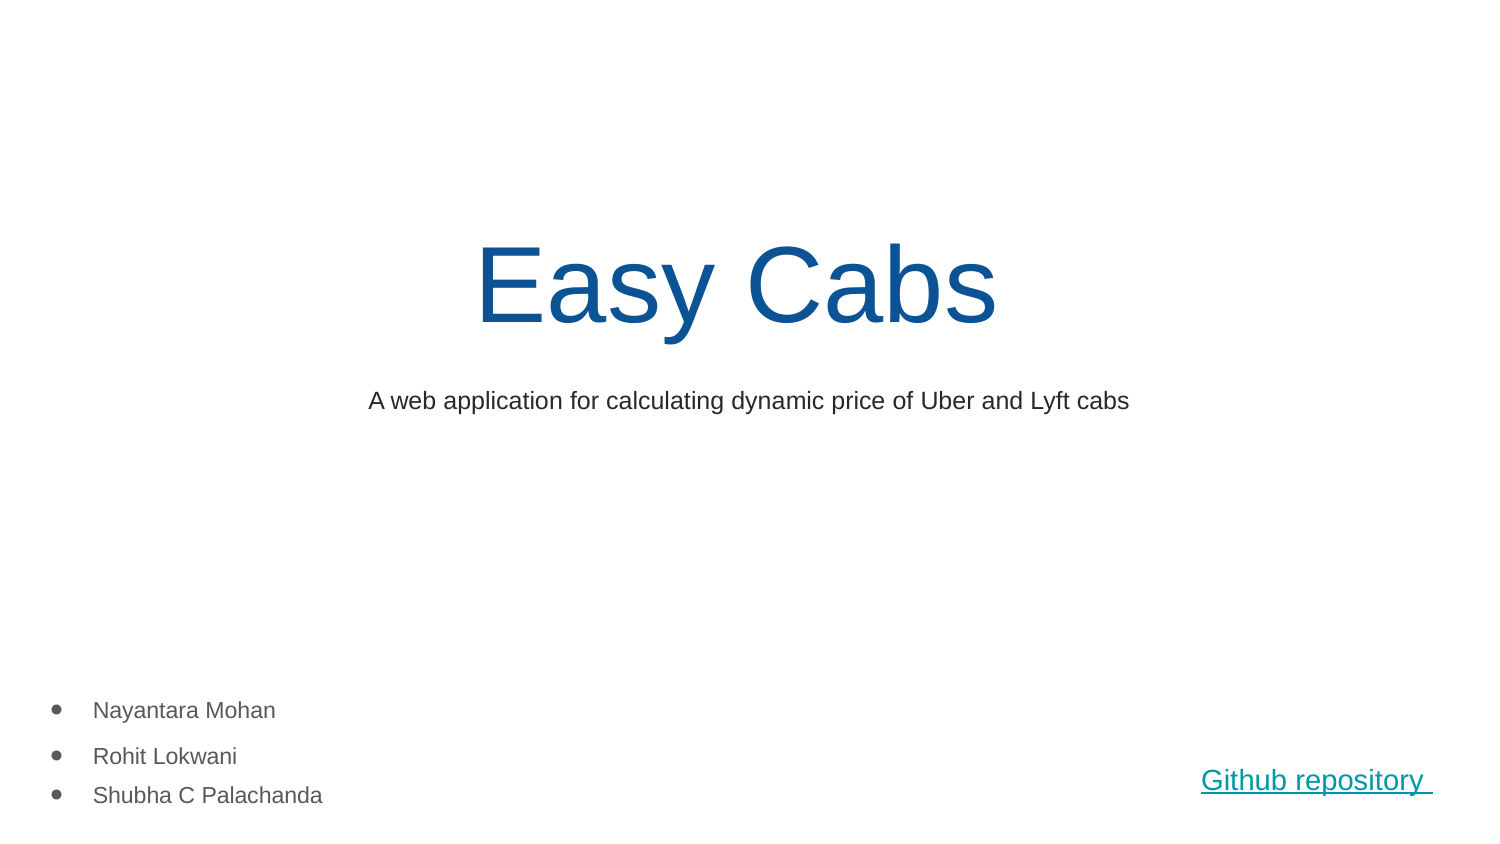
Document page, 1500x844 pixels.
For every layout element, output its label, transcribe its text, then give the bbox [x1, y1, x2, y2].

subtitle Nayantara Mohan Rohit Lokwani Shubha C Palachanda [14, 687, 555, 823]
text_box Github repository [1186, 746, 1485, 812]
title Easy Cabs [37, 46, 1436, 360]
text_box A web application for calculating dynamic price of Uber and Lyft cabs [293, 369, 1207, 430]
